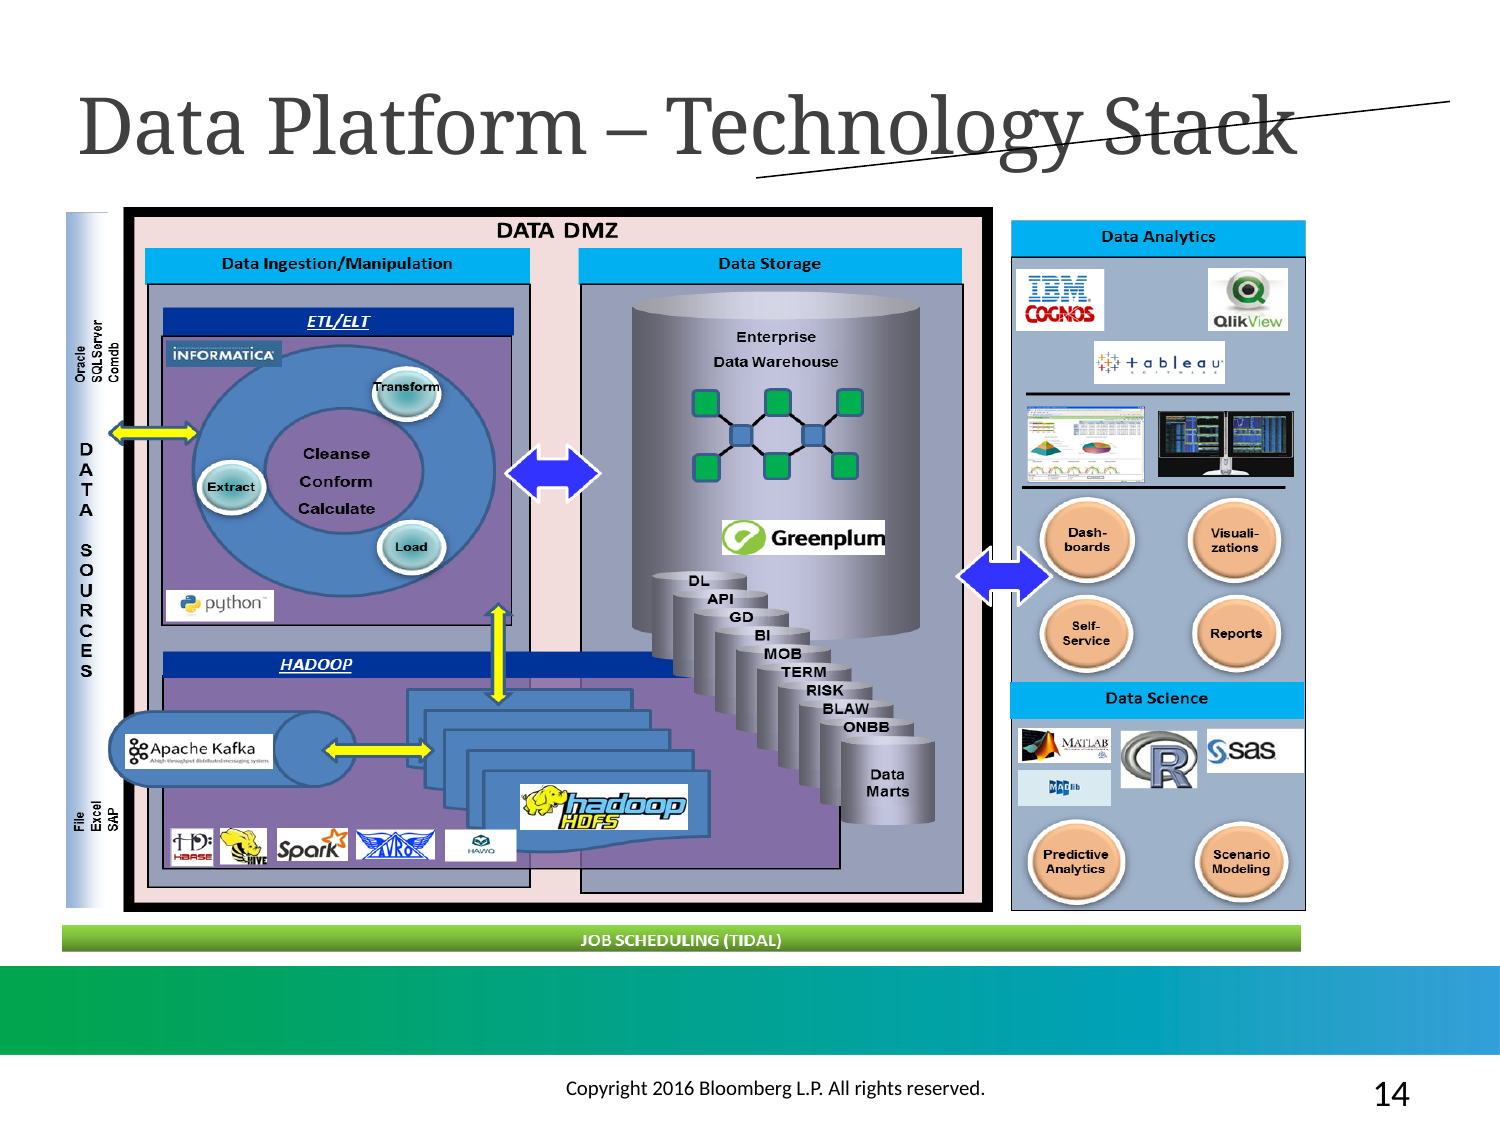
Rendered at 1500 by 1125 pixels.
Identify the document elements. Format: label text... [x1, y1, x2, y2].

text_box Copyright 2016 Bloomberg L.P. All rights reserved. [551, 1067, 1094, 1107]
text_box Data Platform – Technology Stack [62, 24, 1450, 177]
picture [62, 207, 1306, 960]
slide_number 14 [1074, 1061, 1425, 1122]
